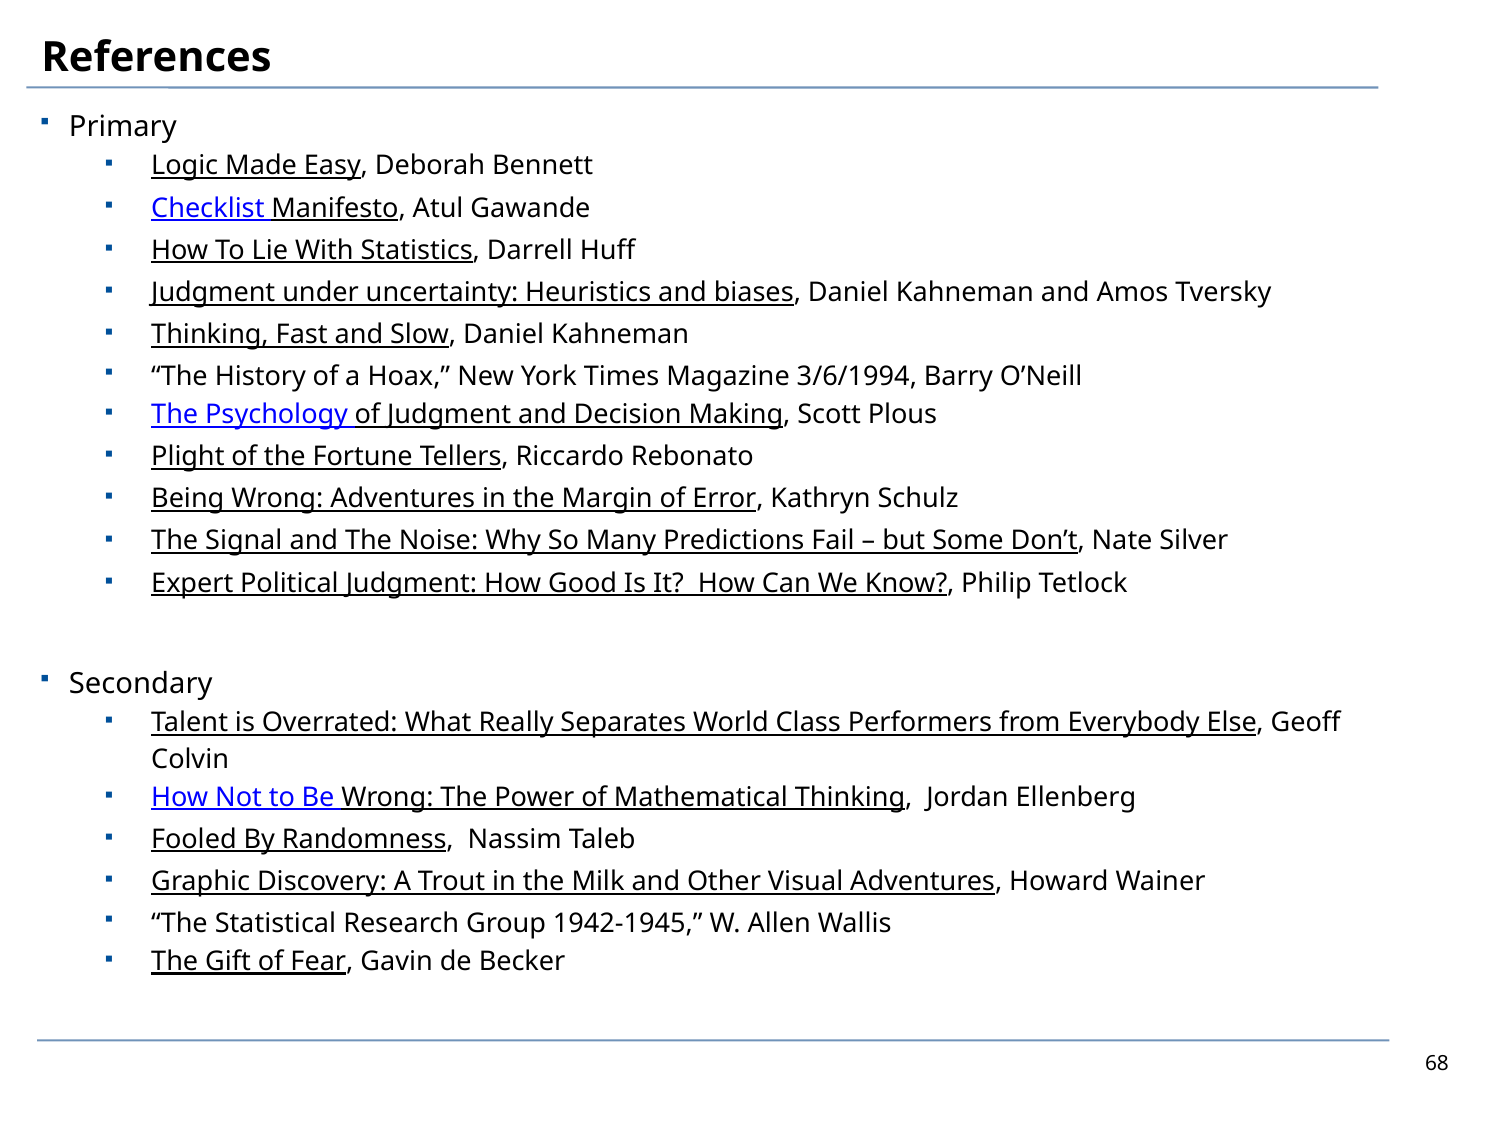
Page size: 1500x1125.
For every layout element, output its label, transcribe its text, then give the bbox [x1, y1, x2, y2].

title References [26, 22, 1474, 85]
list Primary Logic Made Easy, Deborah Bennett Checklist Manifesto, Atul Gawande How To Lie With Statistics, Darrell Huff Judgment under uncertainty: Heuristics and biases, Daniel Kahneman and Amos Tversky Thinking, Fast and Slow, Daniel Kahneman “The History of a Hoax,” New York Times Magazine 3/6/1994, Barry O’Neill The Psychology of Judgment and Decision Making, Scott Plous Plight of the Fortune Tellers, Riccardo Rebonato Being Wrong: Adventures in the Margin of Error, Kathryn Schulz The Signal and The Noise: Why So Many Predictions Fail – but Some Don’t, Nate Silver Expert Political Judgment: How Good Is It? How Can We Know?, Philip Tetlock Secondary Talent is Overrated: What Really Separates World Class Performers from Everybody Else, Geoff Colvin How Not to Be Wrong: The Power of Mathematical Thinking, Jordan Ellenberg Fooled By Randomness, Nassim Taleb Graphic Discovery: A Trout in the Milk and Other Visual Adventures, Howard Wainer “The Statistical Research Group 1942-1945,” W. Allen Wallis The Gift of Fear, Gavin de Becker [24, 99, 1425, 987]
